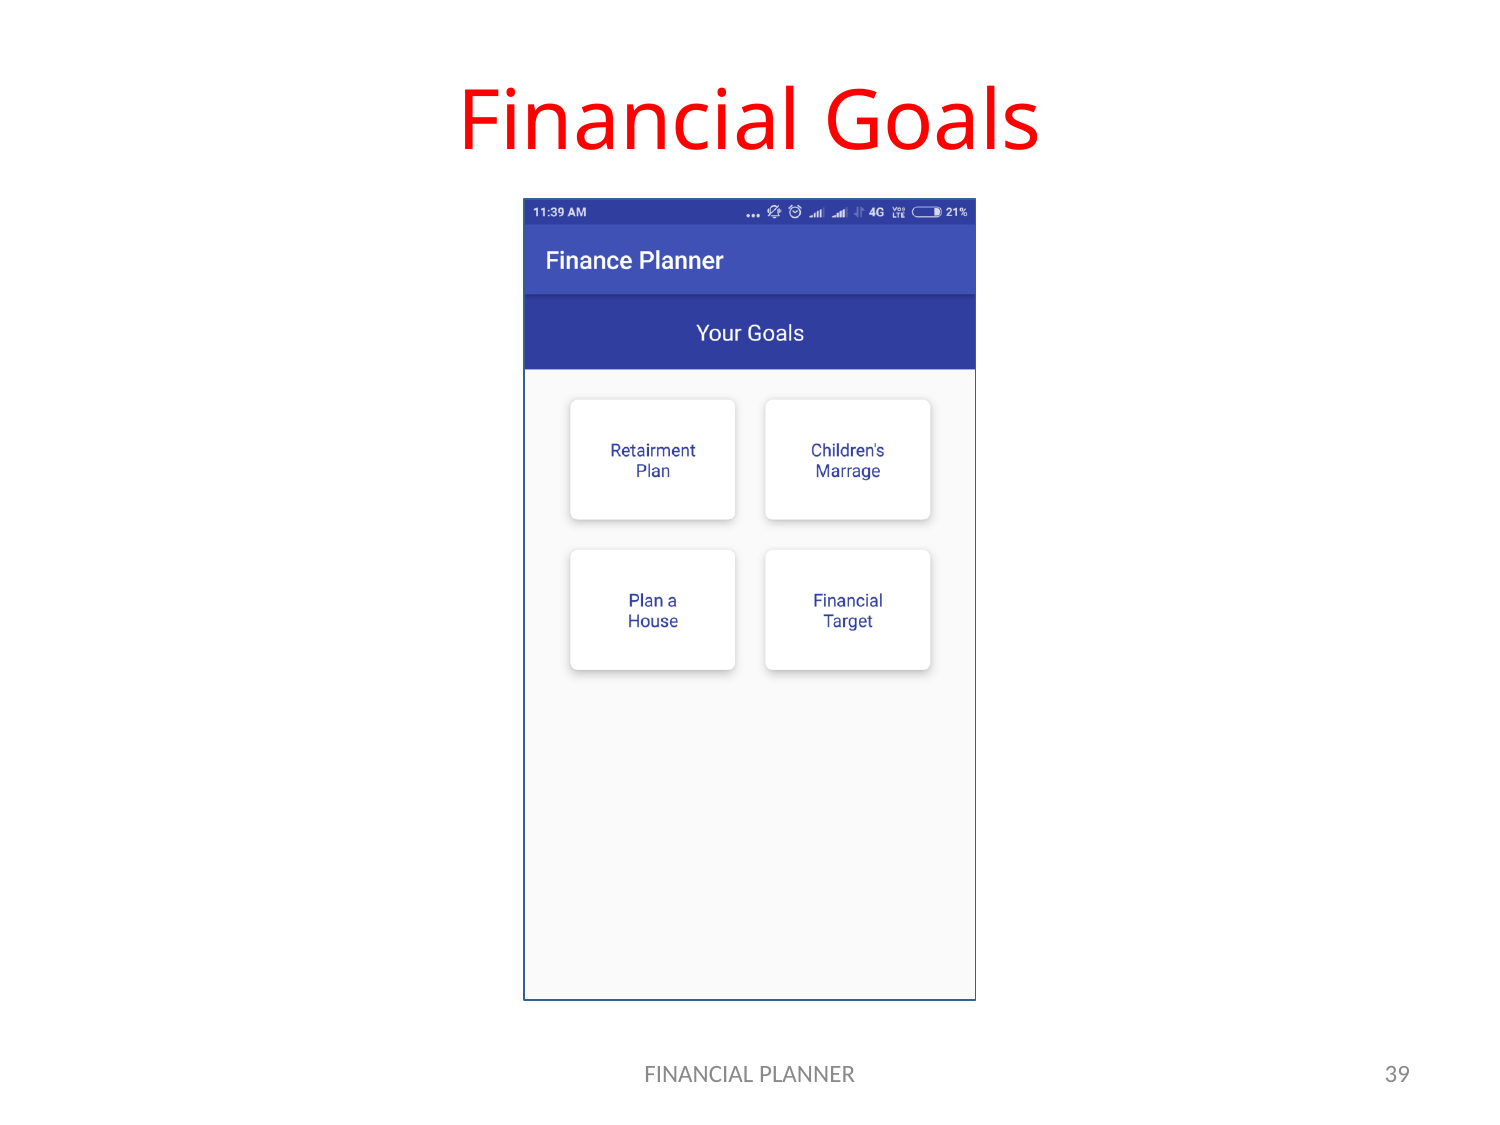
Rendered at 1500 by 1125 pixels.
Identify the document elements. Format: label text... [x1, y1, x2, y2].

text_box 39 [1074, 1042, 1425, 1103]
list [524, 199, 975, 1000]
title Financial Goals [75, 45, 1425, 188]
text_box FINANCIAL PLANNER [512, 1042, 988, 1103]
